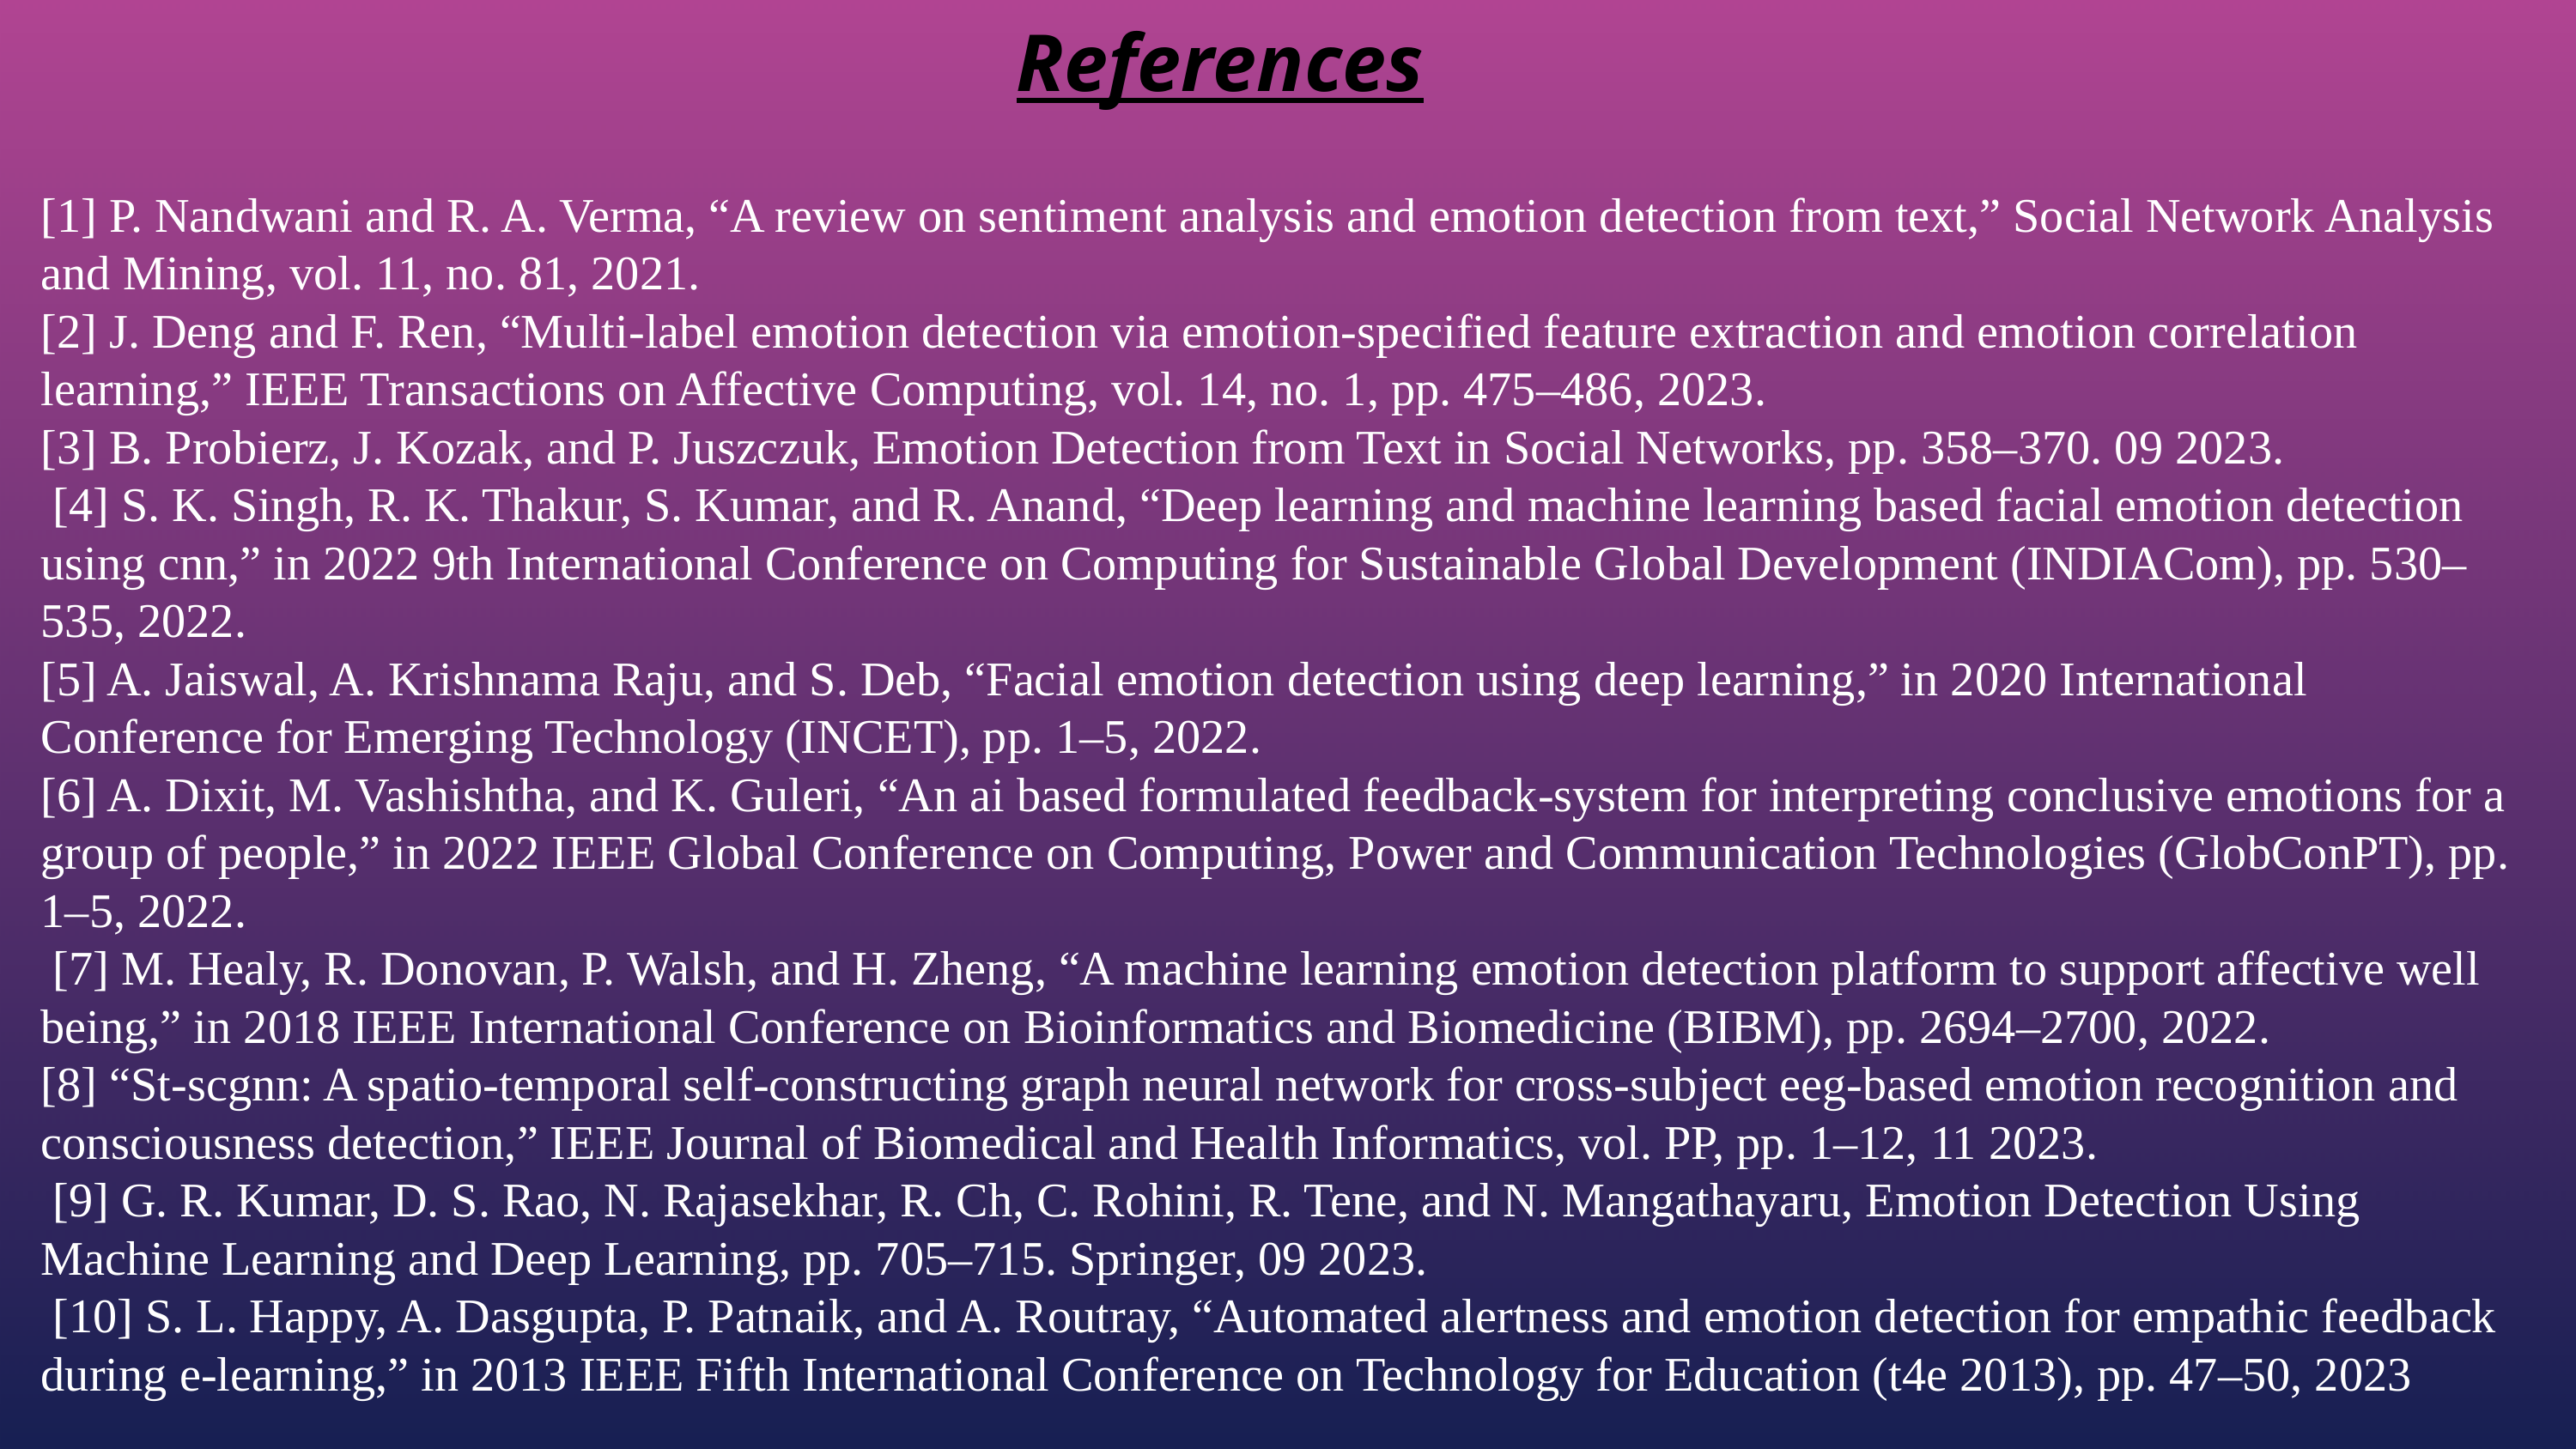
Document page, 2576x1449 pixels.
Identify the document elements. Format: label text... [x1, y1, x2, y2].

picture [0, 0, 2576, 1449]
text_box References [990, 0, 1450, 120]
text_box [1] P. Nandwani and R. A. Verma, “A review on sentiment analysis and emotion detection from text,” Social Network Analysis and Mining, vol. 11, no. 81, 2021. [2] J. Deng and F. Ren, “Multi-label emotion detection via emotion-specified feature extraction and emotion correlation learning,” IEEE Transactions on Affective Computing, vol. 14, no. 1, pp. 475–486, 2023. [3] B. Probierz, J. Kozak, and P. Juszczuk, Emotion Detection from Text in Social Networks, pp. 358–370. 09 2023. [4] S. K. Singh, R. K. Thakur, S. Kumar, and R. Anand, “Deep learning and machine learning based facial emotion detection using cnn,” in 2022 9th International Conference on Computing for Sustainable Global Development (INDIACom), pp. 530–535, 2022. [5] A. Jaiswal, A. Krishnama Raju, and S. Deb, “Facial emotion detection using deep learning,” in 2020 International Conference for Emerging Technology (INCET), pp. 1–5, 2022. [6] A. Dixit, M. Vashishtha, and K. Guleri, “An ai based formulated feedback-system for interpreting conclusive emotions for a group of people,” in 2022 IEEE Global Conference on Computing, Power and Communication Technologies (GlobConPT), pp. 1–5, 2022. [7] M. Healy, R. Donovan, P. Walsh, and H. Zheng, “A machine learning emotion detection platform to support affective well being,” in 2018 IEEE International Conference on Bioinformatics and Biomedicine (BIBM), pp. 2694–2700, 2022. [8] “St-scgnn: A spatio-temporal self-constructing graph neural network for cross-subject eeg-based emotion recognition and consciousness detection,” IEEE Journal of Biomedical and Health Informatics, vol. PP, pp. 1–12, 11 2023. [9] G. R. Kumar, D. S. Rao, N. Rajasekhar, R. Ch, C. Rohini, R. Tene, and N. Mangathayaru, Emotion Detection Using Machine Learning and Deep Learning, pp. 705–715. Springer, 09 2023. [10] S. L. Happy, A. Dasgupta, P. Patnaik, and A. Routray, “Automated alertness and emotion detection for empathic feedback during e-learning,” in 2013 IEEE Fifth International Conference on Technology for Education (t4e 2013), pp. 47–50, 2023 [27, 170, 2549, 1414]
